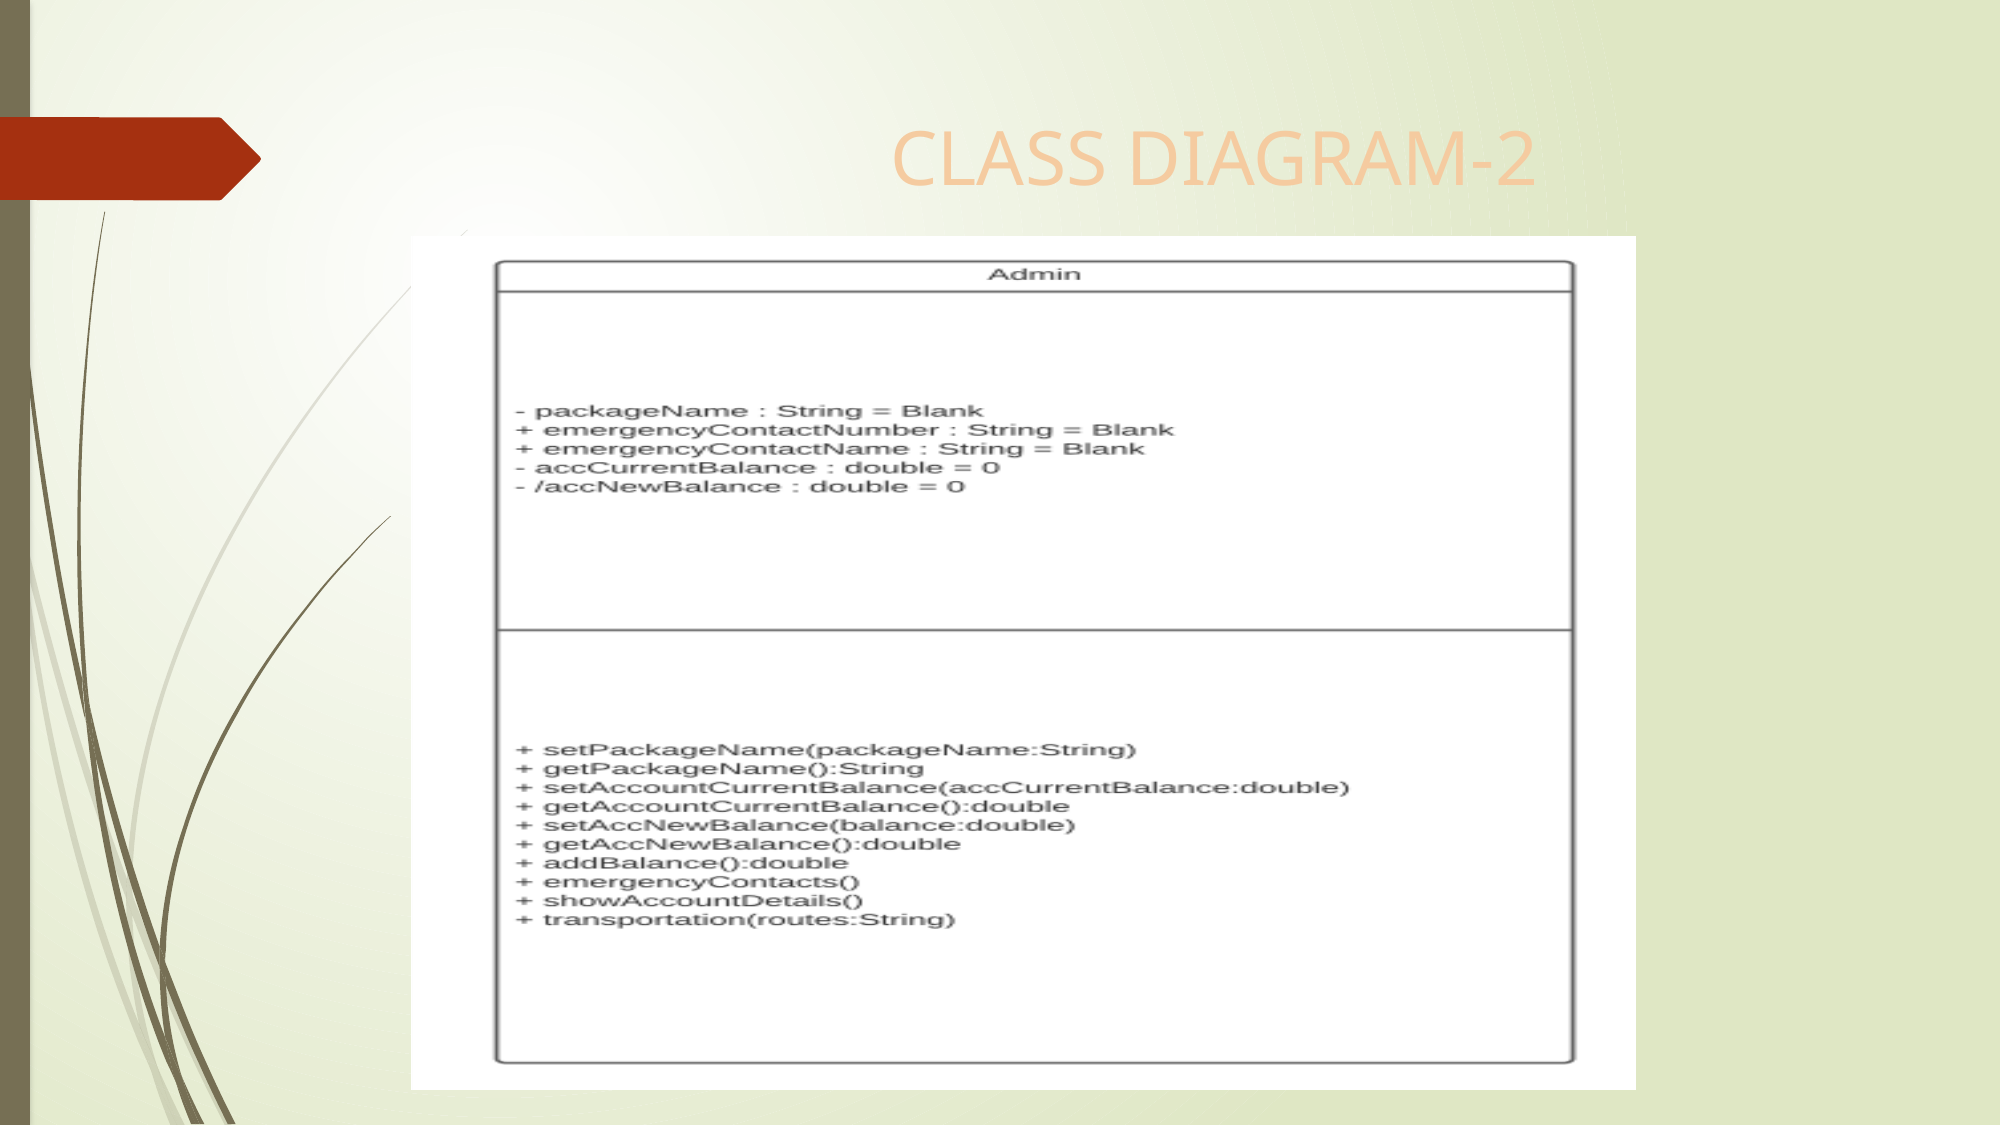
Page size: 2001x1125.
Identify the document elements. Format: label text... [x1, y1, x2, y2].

title CLASS DIAGRAM-2 [425, 102, 1888, 238]
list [411, 236, 1637, 1090]
